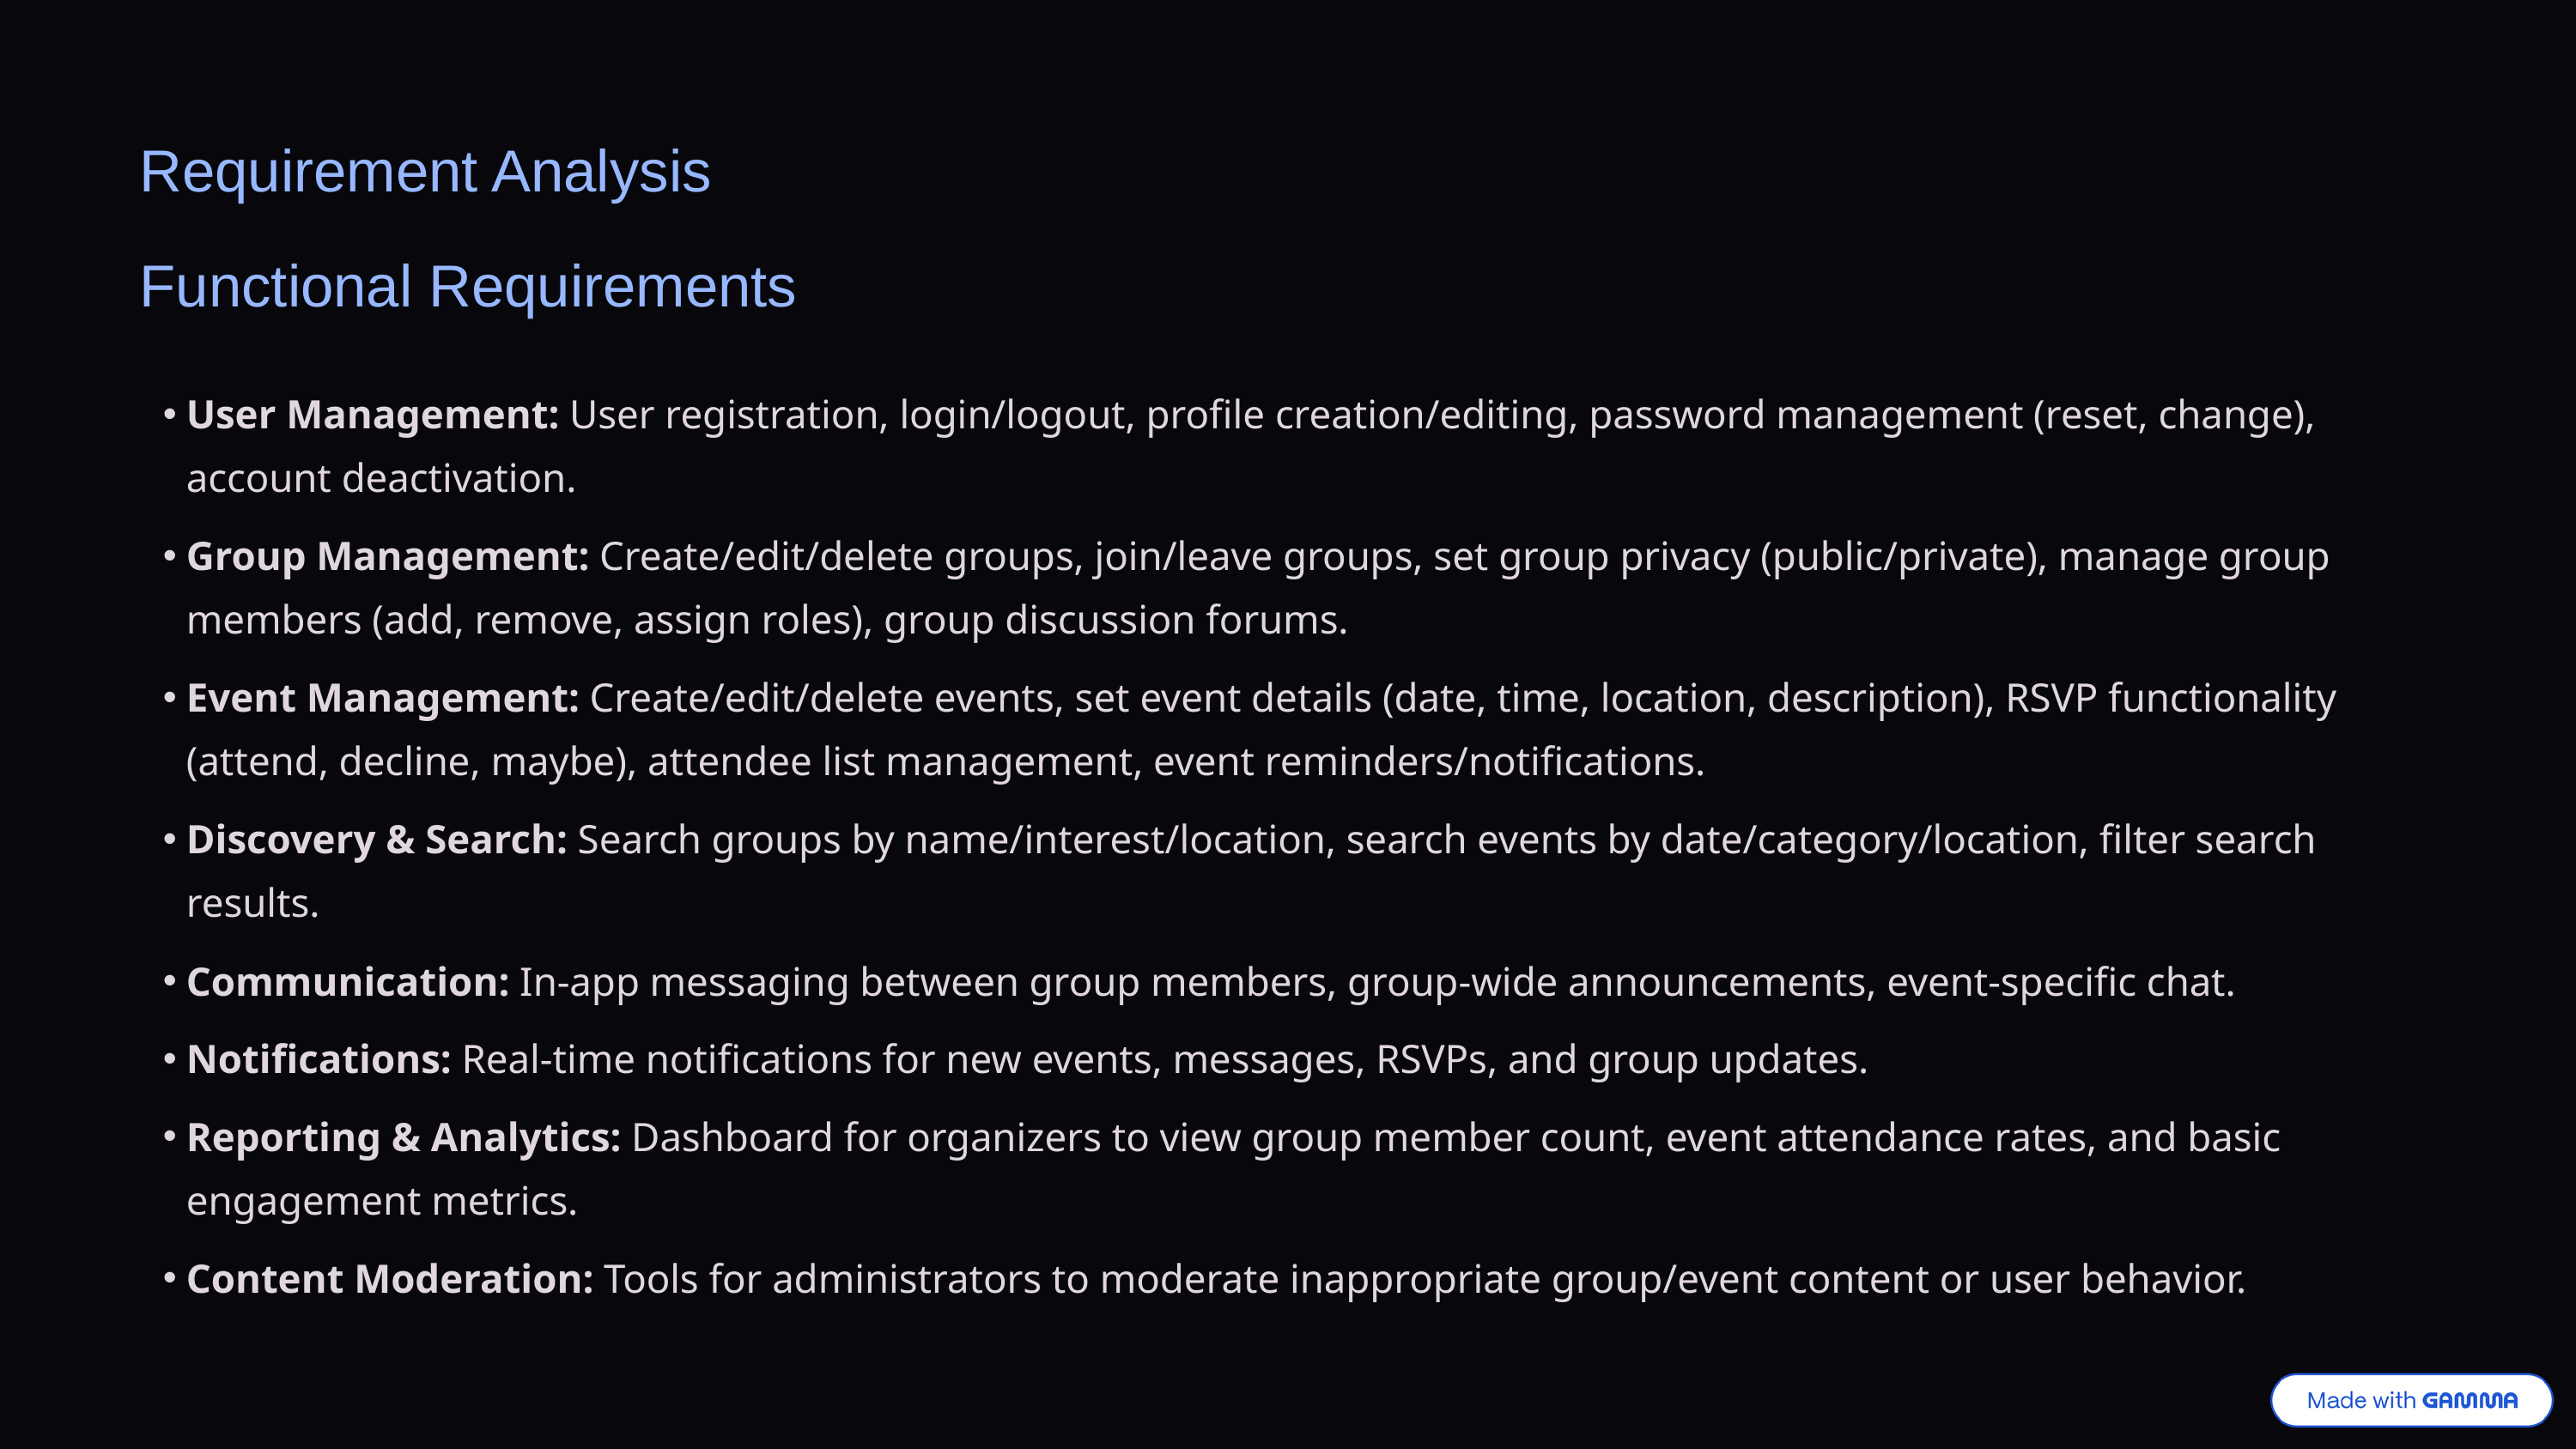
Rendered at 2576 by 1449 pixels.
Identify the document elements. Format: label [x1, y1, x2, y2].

text_box [0, 0, 2576, 1449]
text_box [2260, 1363, 2565, 1437]
